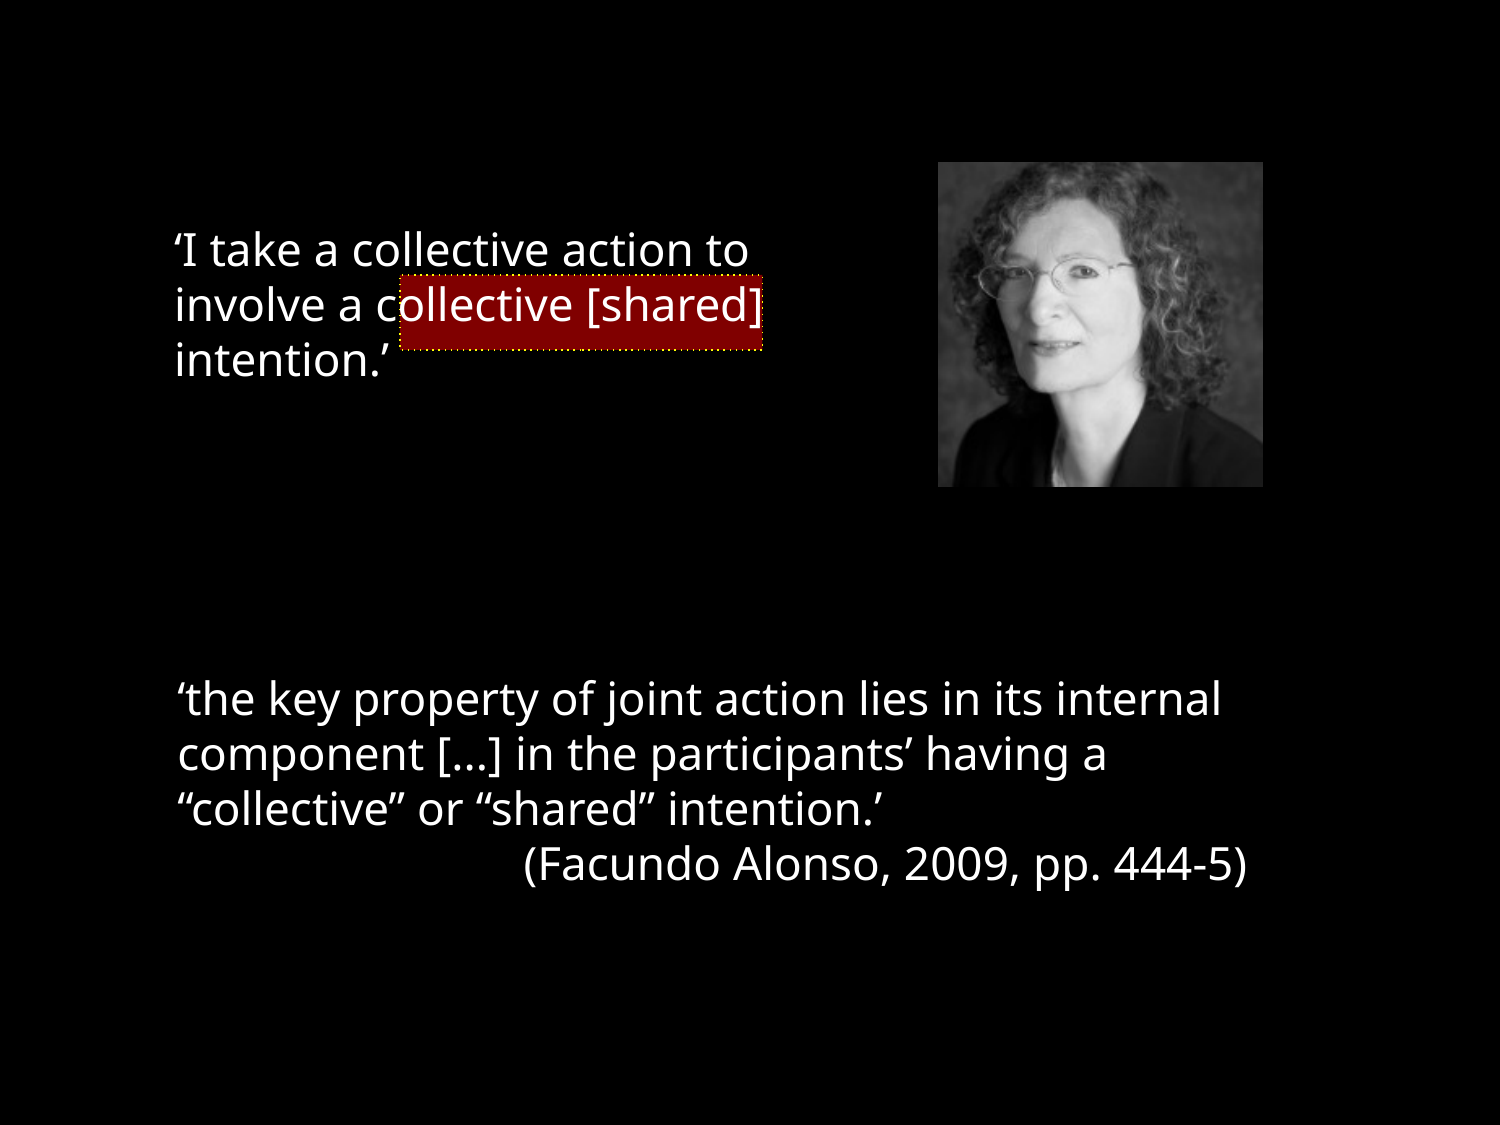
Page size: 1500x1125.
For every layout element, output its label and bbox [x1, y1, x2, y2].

text_box [159, 162, 1263, 901]
